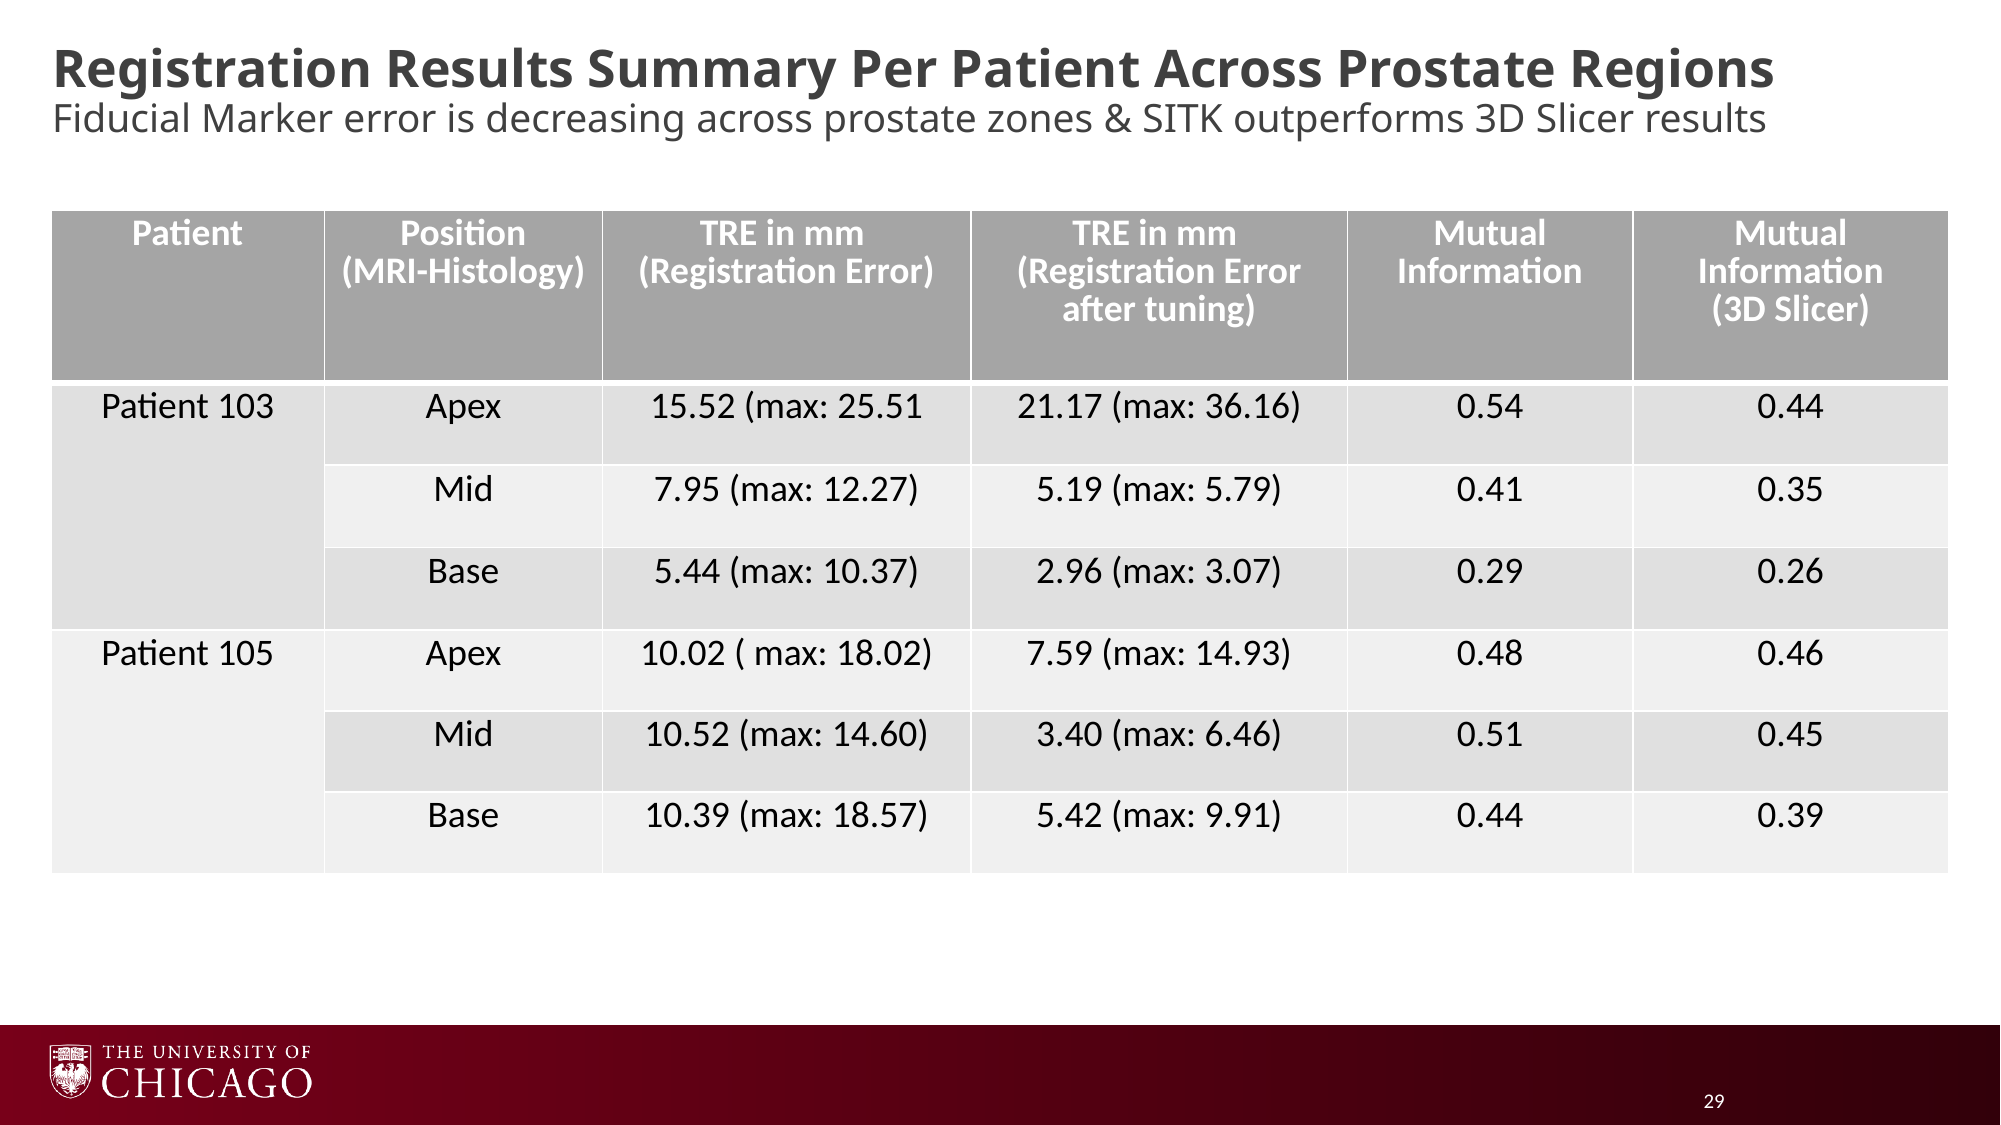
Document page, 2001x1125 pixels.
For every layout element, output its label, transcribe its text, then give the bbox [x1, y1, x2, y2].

table_cell 0.26 [1634, 548, 1948, 629]
table_header Position (MRI-Histology) [325, 211, 602, 380]
text_box [0, 1024, 2000, 1125]
table_cell 0.39 [1634, 793, 1948, 873]
table_header Patient [52, 211, 324, 380]
table_cell 5.44 (max: 10.37) [603, 548, 970, 629]
table_cell 15.52 (max: 25.51 [603, 386, 970, 464]
table_cell Apex [325, 386, 602, 464]
table_cell 10.52 (max: 14.60) [603, 712, 970, 791]
table_cell 10.02 ( max: 18.02) [603, 631, 970, 710]
slide_number 29 [1674, 1057, 1740, 1118]
table_cell 7.59 (max: 14.93) [972, 631, 1347, 710]
table_cell 0.45 [1634, 712, 1948, 791]
table_header TRE in mm (Registration Error) [603, 211, 970, 380]
table_cell 0.48 [1348, 631, 1632, 710]
table_cell Patient 105 [52, 631, 324, 873]
table_cell 3.40 (max: 6.46) [972, 712, 1347, 791]
table_cell 7.95 (max: 12.27) [603, 466, 970, 547]
table_cell 0.51 [1348, 712, 1632, 791]
table_cell 0.44 [1348, 793, 1632, 873]
table_cell 10.39 (max: 18.57) [603, 793, 970, 873]
text_box Registration Results Summary Per Patient Across Prostate Regions Fiducial Marker error is decreasing across prostate zones & SITK outperforms 3D Slicer results [37, 7, 1976, 177]
table_cell 21.17 (max: 36.16) [972, 386, 1347, 464]
picture [36, 1032, 315, 1117]
table_cell 2.96 (max: 3.07) [972, 548, 1347, 629]
table_cell 5.42 (max: 9.91) [972, 793, 1347, 873]
table_cell 0.29 [1348, 548, 1632, 629]
table_cell 0.54 [1348, 386, 1632, 464]
table_cell Mid [325, 712, 602, 791]
table_cell Mid [325, 466, 602, 547]
table_cell 0.41 [1348, 466, 1632, 547]
table_cell 0.44 [1634, 386, 1948, 464]
table_cell Patient 103 [52, 386, 324, 629]
table_header TRE in mm (Registration Error after tuning) [972, 211, 1347, 380]
table_header Mutual Information (3D Slicer) [1634, 211, 1948, 380]
table_cell 0.35 [1634, 466, 1948, 547]
table_header Mutual Information [1348, 211, 1632, 380]
table_cell Base [325, 793, 602, 873]
table_cell Apex [325, 631, 602, 710]
table_cell 0.46 [1634, 631, 1948, 710]
table_cell Base [325, 548, 602, 629]
table_cell 5.19 (max: 5.79) [972, 466, 1347, 547]
